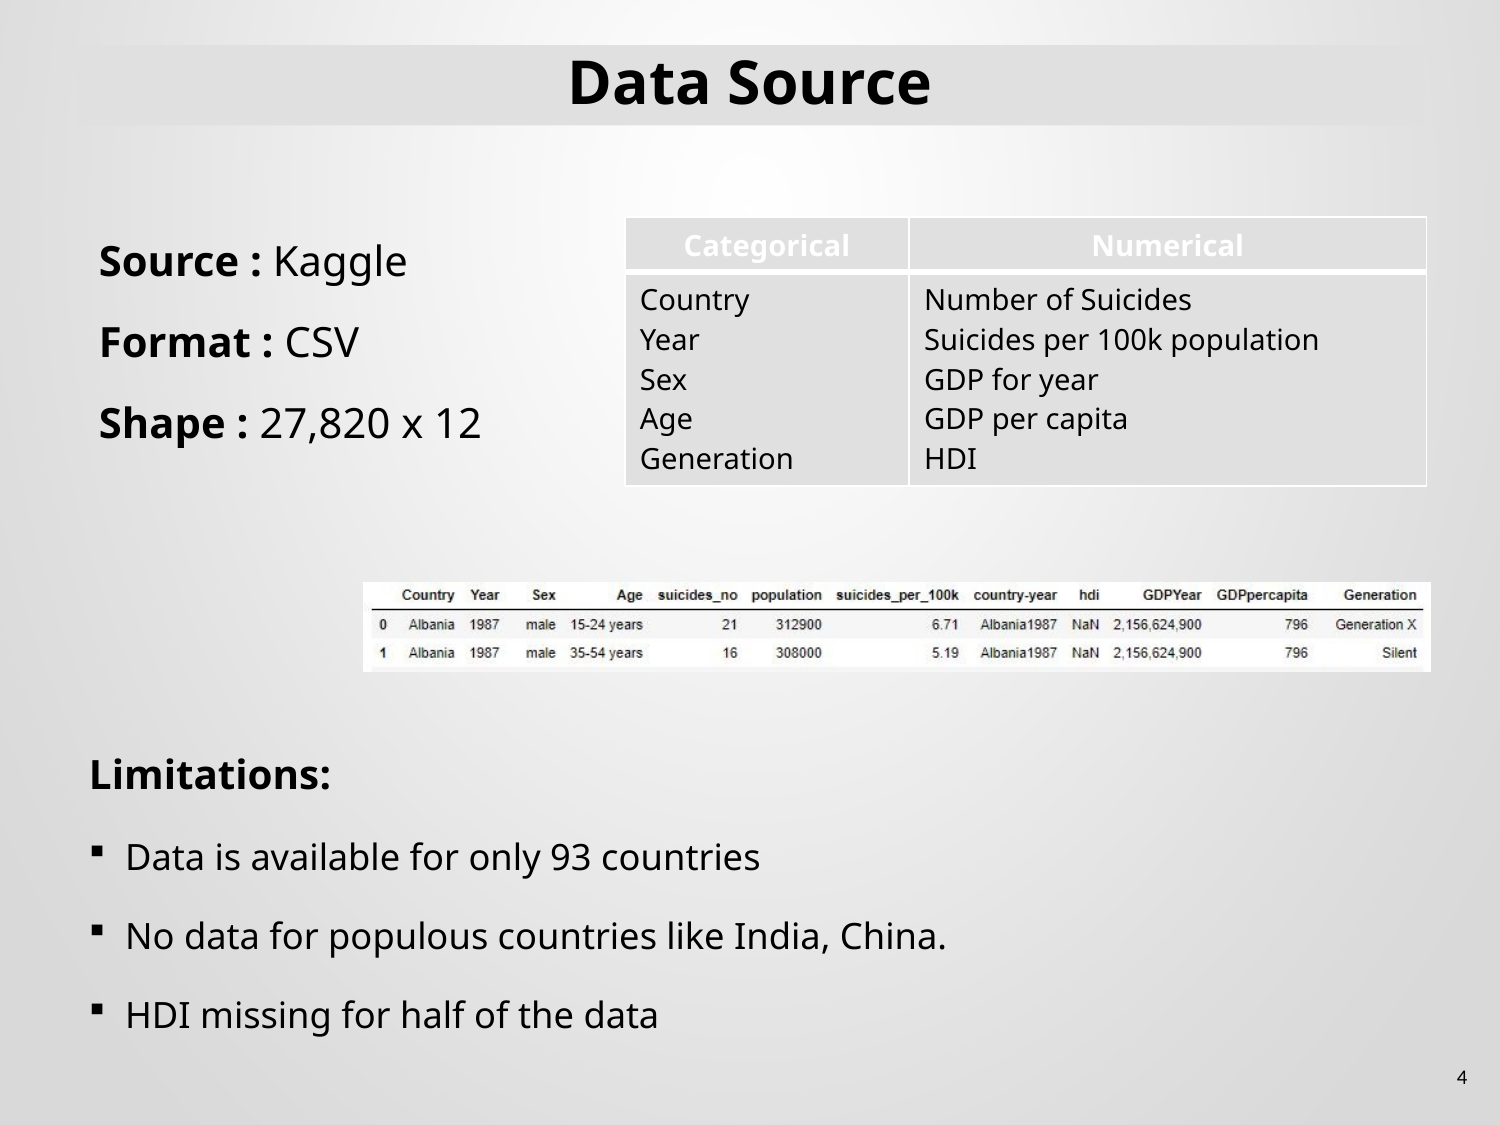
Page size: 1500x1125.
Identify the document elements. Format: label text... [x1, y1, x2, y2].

picture [0, 0, 1500, 1125]
list Source : Kaggle Format : CSV Shape : 27,820 x 12 [84, 217, 624, 481]
table_cell Number of Suicides Suicides per 100k population GDP for year GDP per capita HDI [910, 275, 1426, 485]
table_cell Country Year Sex Age Generation [626, 275, 908, 485]
table_header Numerical [910, 218, 1426, 269]
text_box Limitations: Data is available for only 93 countries No data for populous countries like India, China. HDI missing for half of the data [73, 727, 975, 1067]
title Data Source [75, 45, 1425, 126]
slide_number 4 [1388, 1045, 1483, 1106]
table_header Categorical [626, 218, 908, 269]
